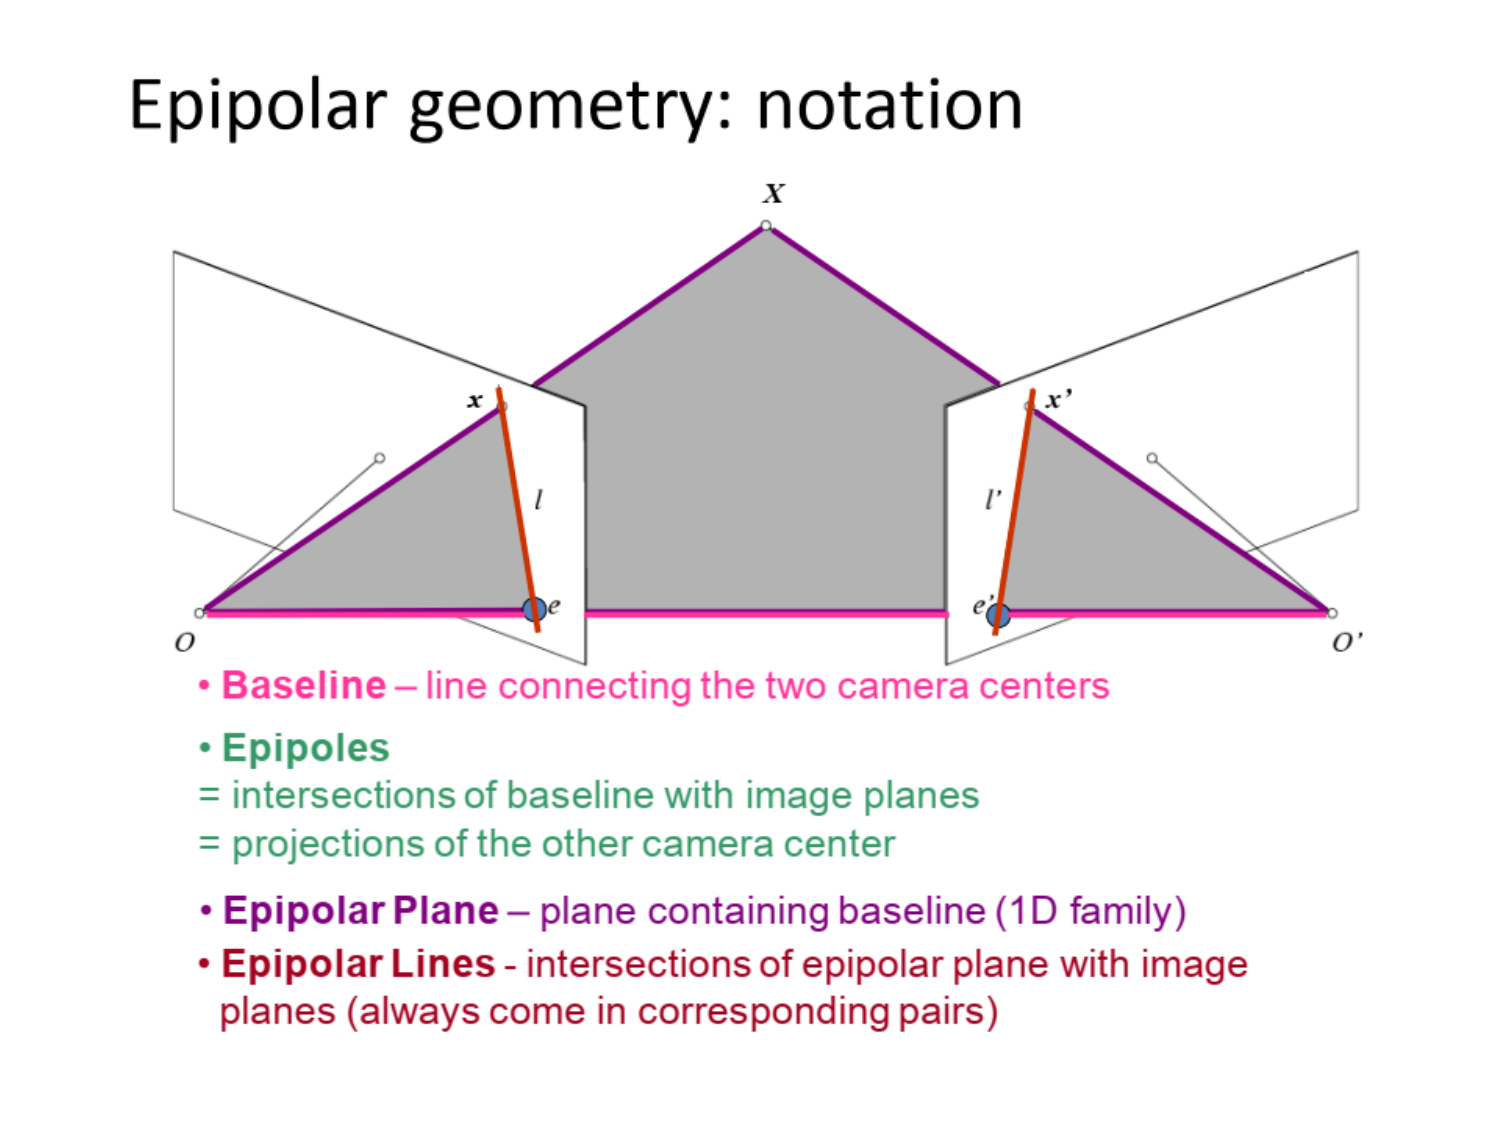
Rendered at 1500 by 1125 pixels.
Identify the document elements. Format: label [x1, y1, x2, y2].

picture [41, 31, 1458, 1094]
